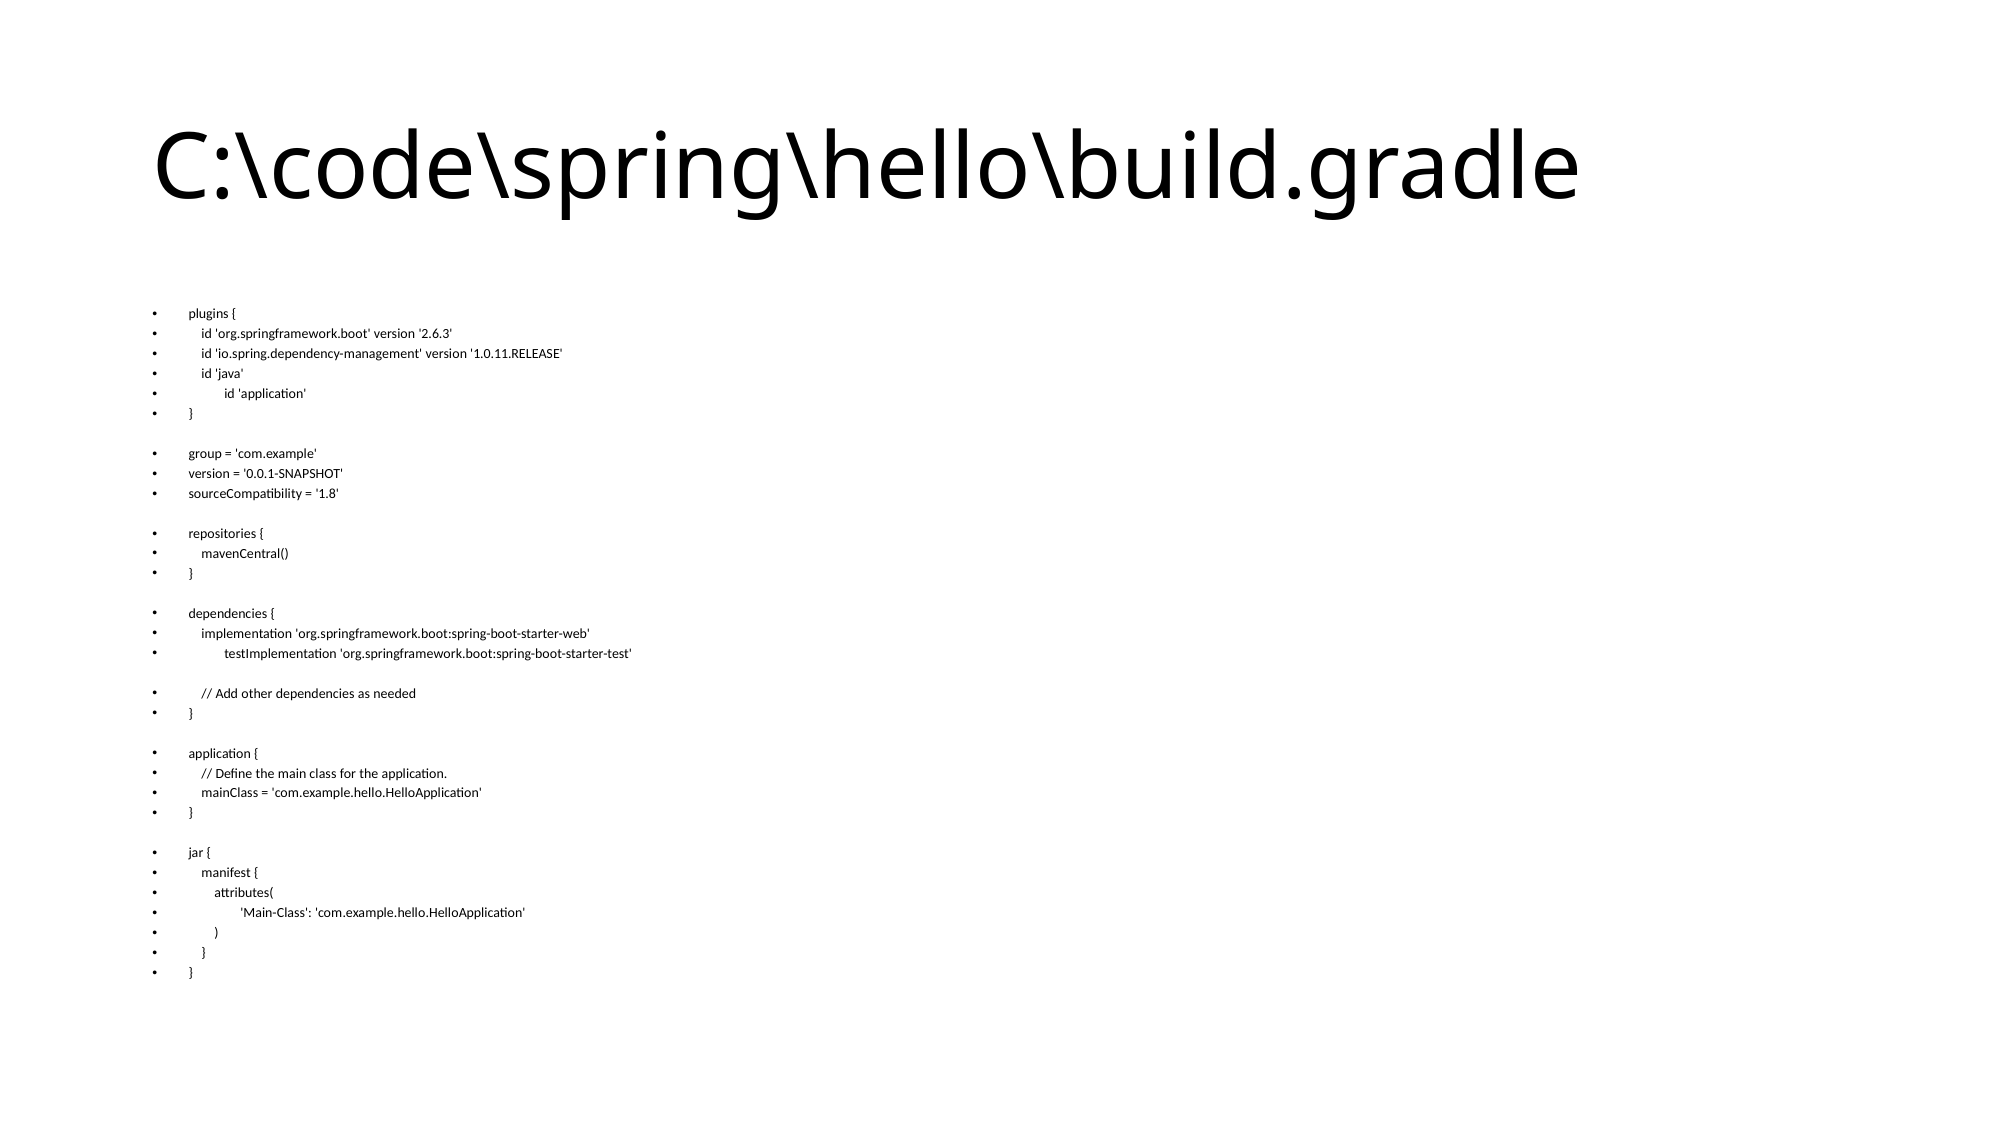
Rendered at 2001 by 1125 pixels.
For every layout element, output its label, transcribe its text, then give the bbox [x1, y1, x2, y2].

title C:\code\spring\hello\build.gradle [137, 59, 1863, 278]
list plugins { id 'org.springframework.boot' version '2.6.3' id 'io.spring.dependency-management' version '1.0.11.RELEASE' id 'java' id 'application' } group = 'com.example' version = '0.0.1-SNAPSHOT' sourceCompatibility = '1.8' repositories { mavenCentral() } dependencies { implementation 'org.springframework.boot:spring-boot-starter-web' testImplementation 'org.springframework.boot:spring-boot-starter-test' // Add other dependencies as needed } application { // Define the main class for the application. mainClass = 'com.example.hello.HelloApplication' } jar { manifest { attributes( 'Main-Class': 'com.example.hello.HelloApplication' ) } } [137, 299, 1863, 1014]
